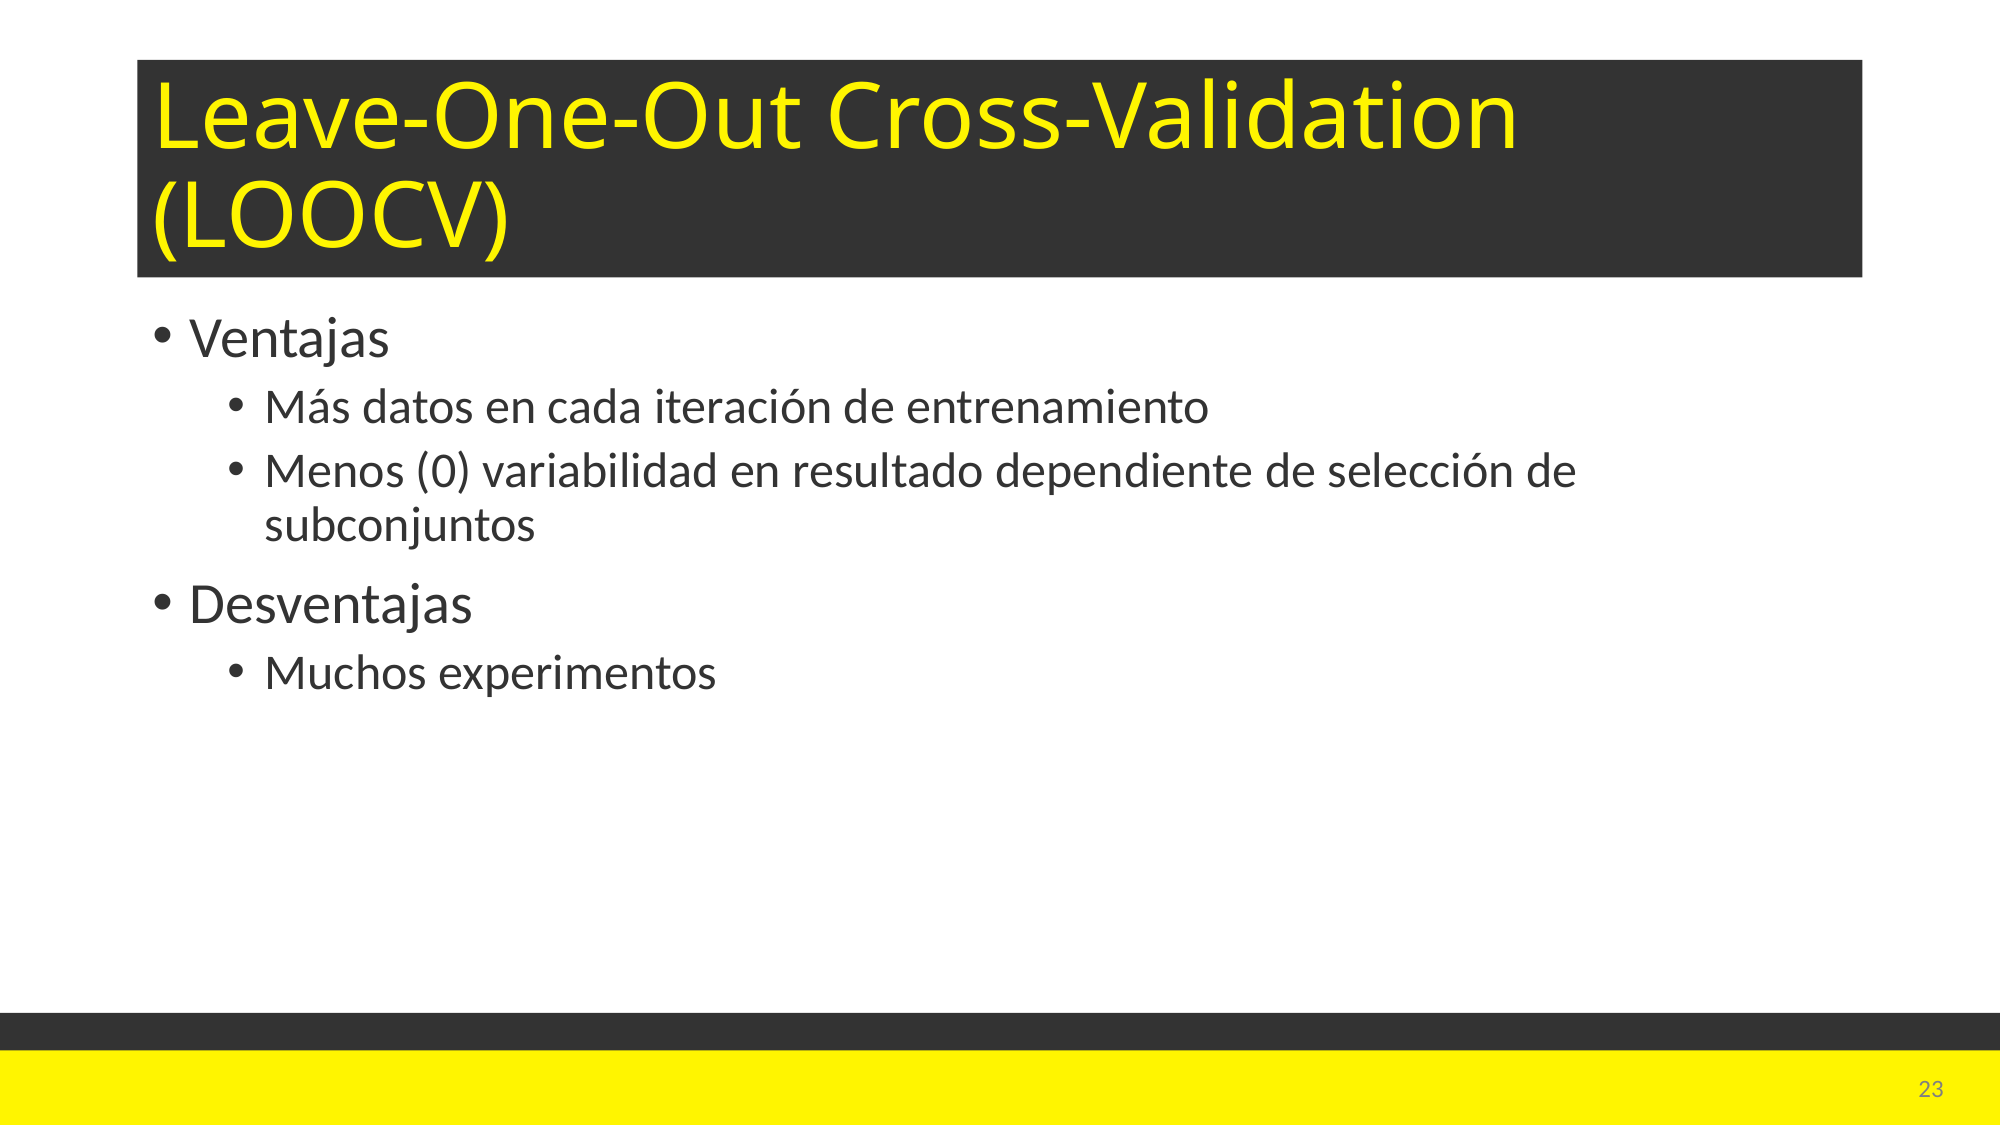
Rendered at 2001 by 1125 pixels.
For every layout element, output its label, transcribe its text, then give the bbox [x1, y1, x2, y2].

title Leave-One-Out Cross-Validation (LOOCV) [137, 59, 1863, 278]
